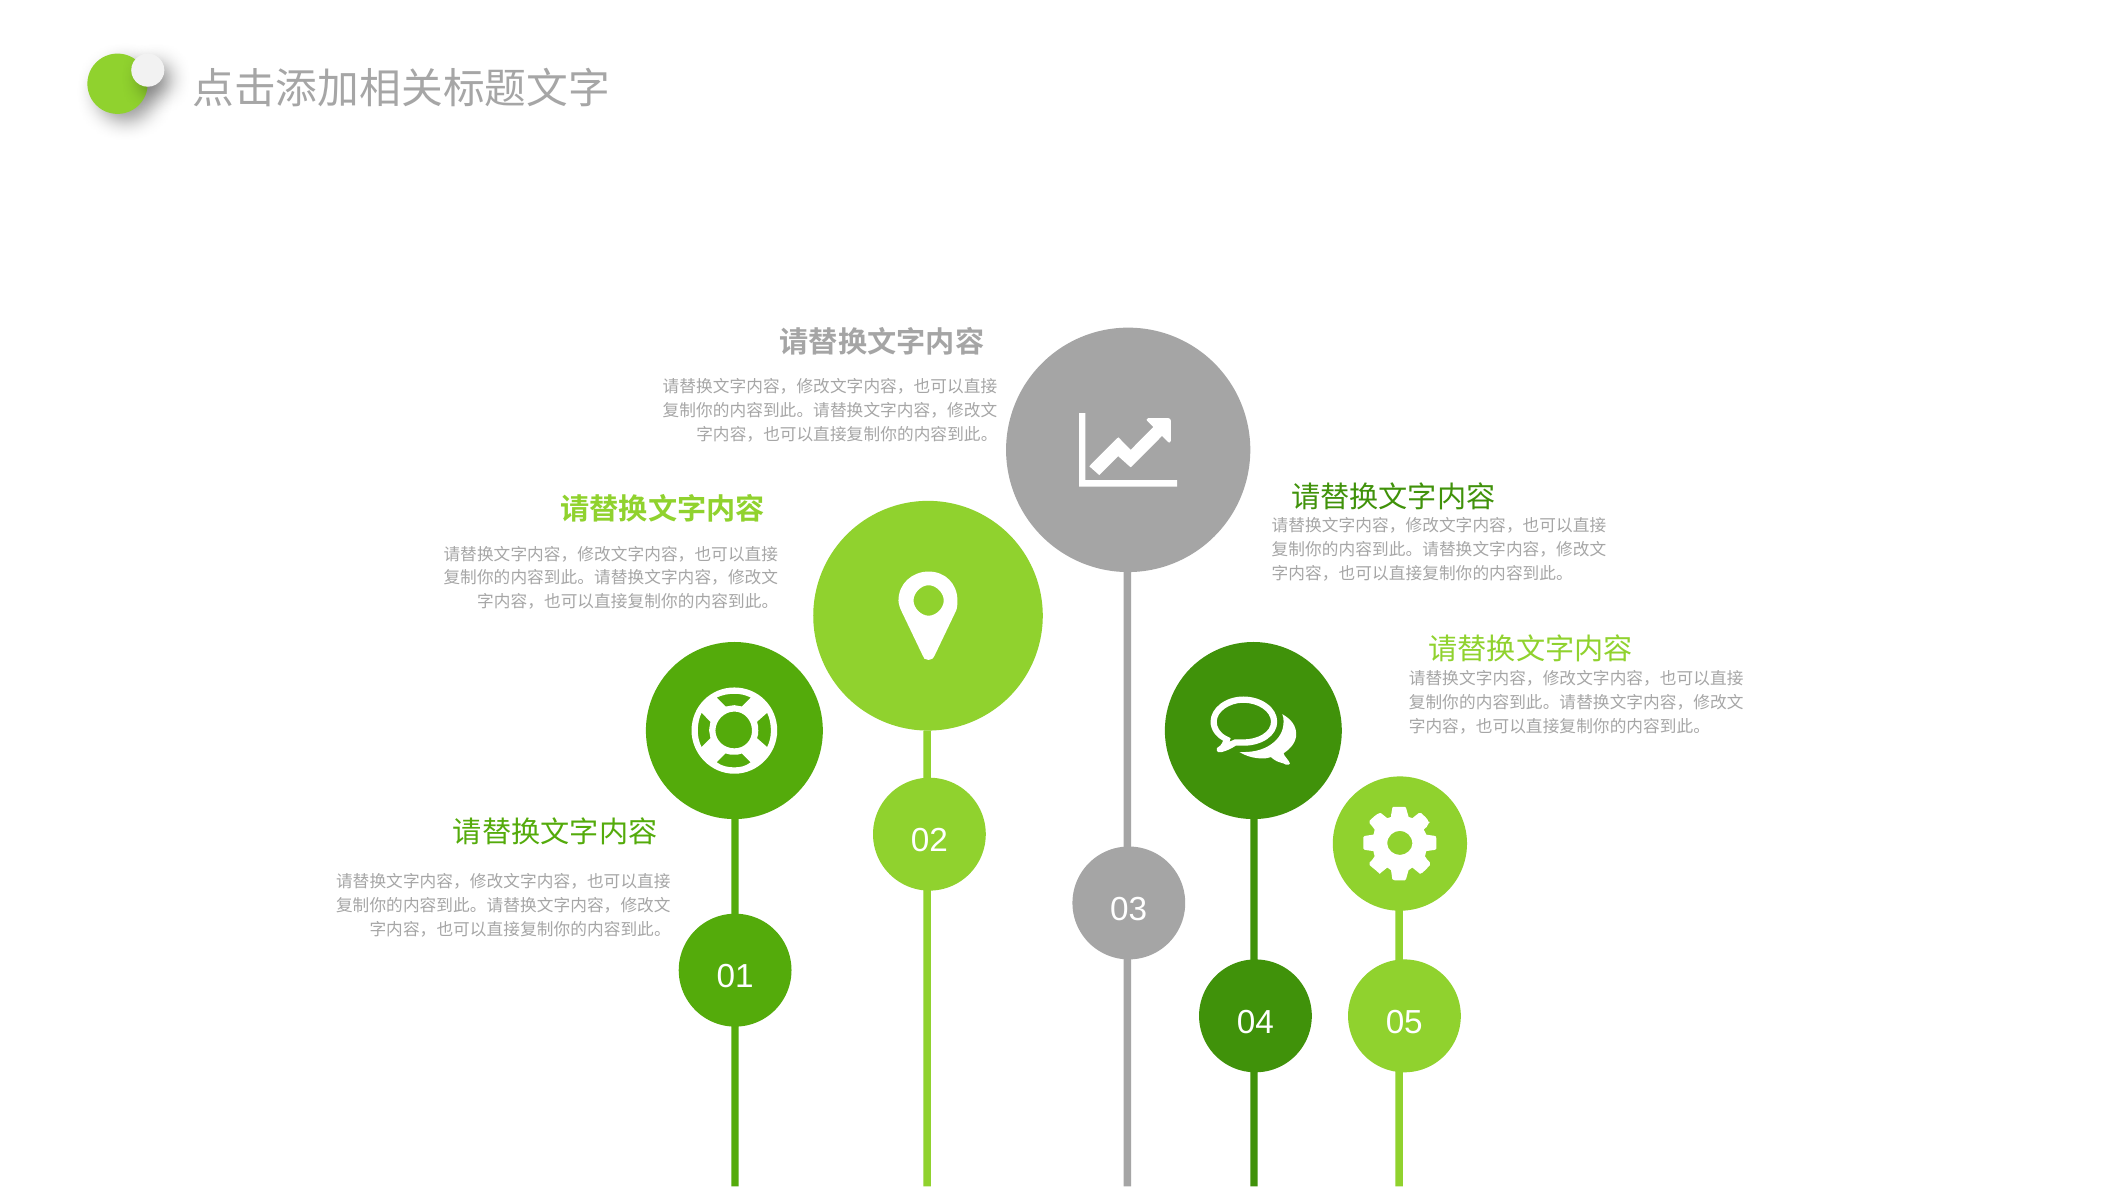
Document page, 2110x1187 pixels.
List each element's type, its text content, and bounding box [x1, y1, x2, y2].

text_box [1123, 573, 1132, 845]
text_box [1332, 776, 1468, 911]
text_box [1006, 327, 1251, 573]
text_box [86, 52, 142, 115]
text_box 03 [1071, 845, 1187, 961]
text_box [322, 805, 671, 952]
text_box [730, 1028, 740, 1187]
text_box [922, 892, 932, 1187]
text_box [429, 482, 779, 624]
text_box 点击添加相关标题文字 [176, 53, 680, 114]
text_box [922, 731, 932, 777]
text_box [1249, 1074, 1259, 1187]
text_box [1394, 1073, 1404, 1187]
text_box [645, 642, 823, 820]
text_box 02 [871, 776, 987, 892]
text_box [1409, 623, 1752, 737]
text_box [730, 820, 740, 912]
text_box [1394, 911, 1404, 959]
text_box 01 [677, 912, 793, 1028]
text_box 04 [1198, 958, 1313, 1074]
text_box [1249, 820, 1259, 958]
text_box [1271, 471, 1615, 584]
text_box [813, 500, 1043, 731]
text_box [1123, 961, 1132, 1187]
text_box [130, 52, 166, 88]
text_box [1164, 642, 1342, 820]
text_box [648, 315, 998, 456]
text_box 05 [1347, 958, 1462, 1074]
